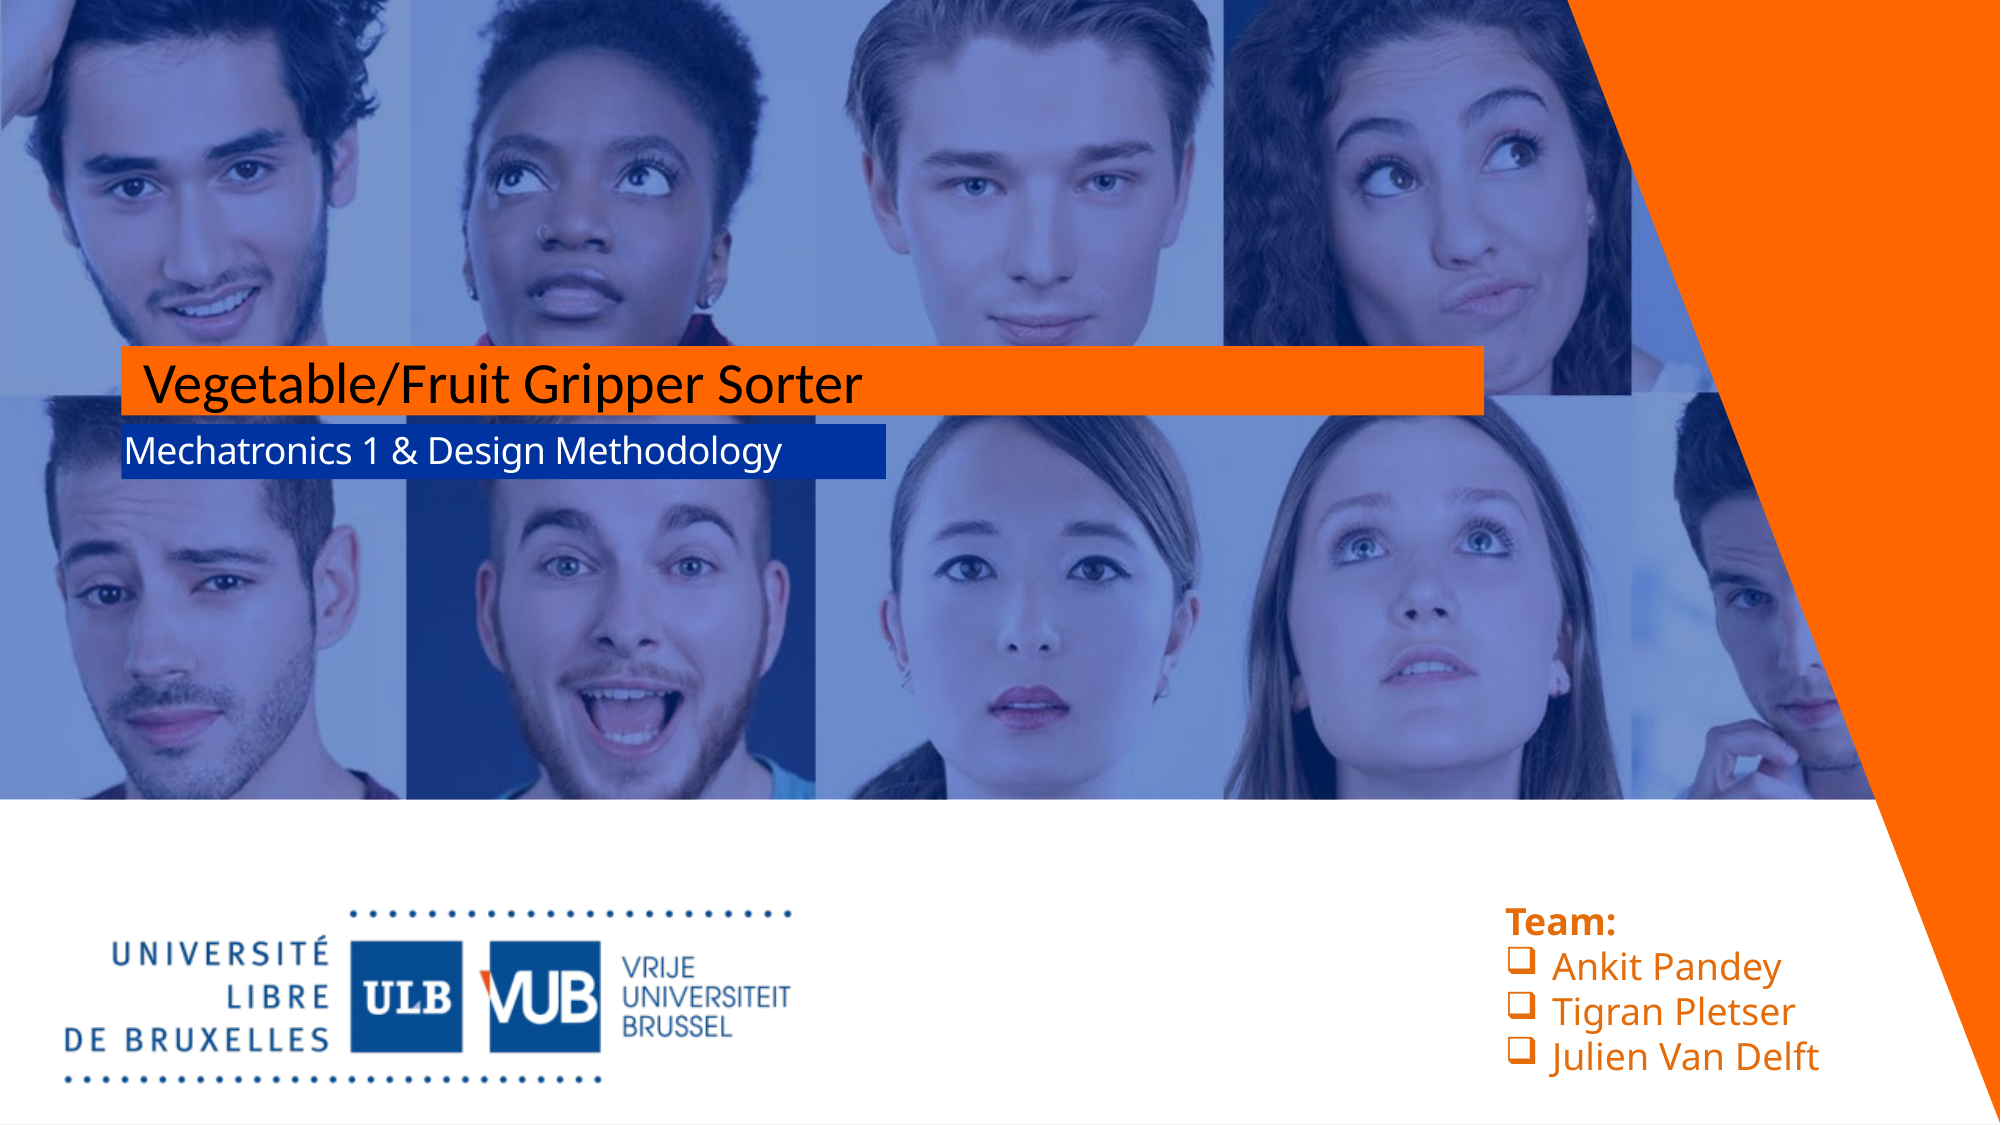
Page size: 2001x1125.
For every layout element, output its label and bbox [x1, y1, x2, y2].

picture [63, 896, 804, 1088]
text_box [0, 0, 2000, 1125]
